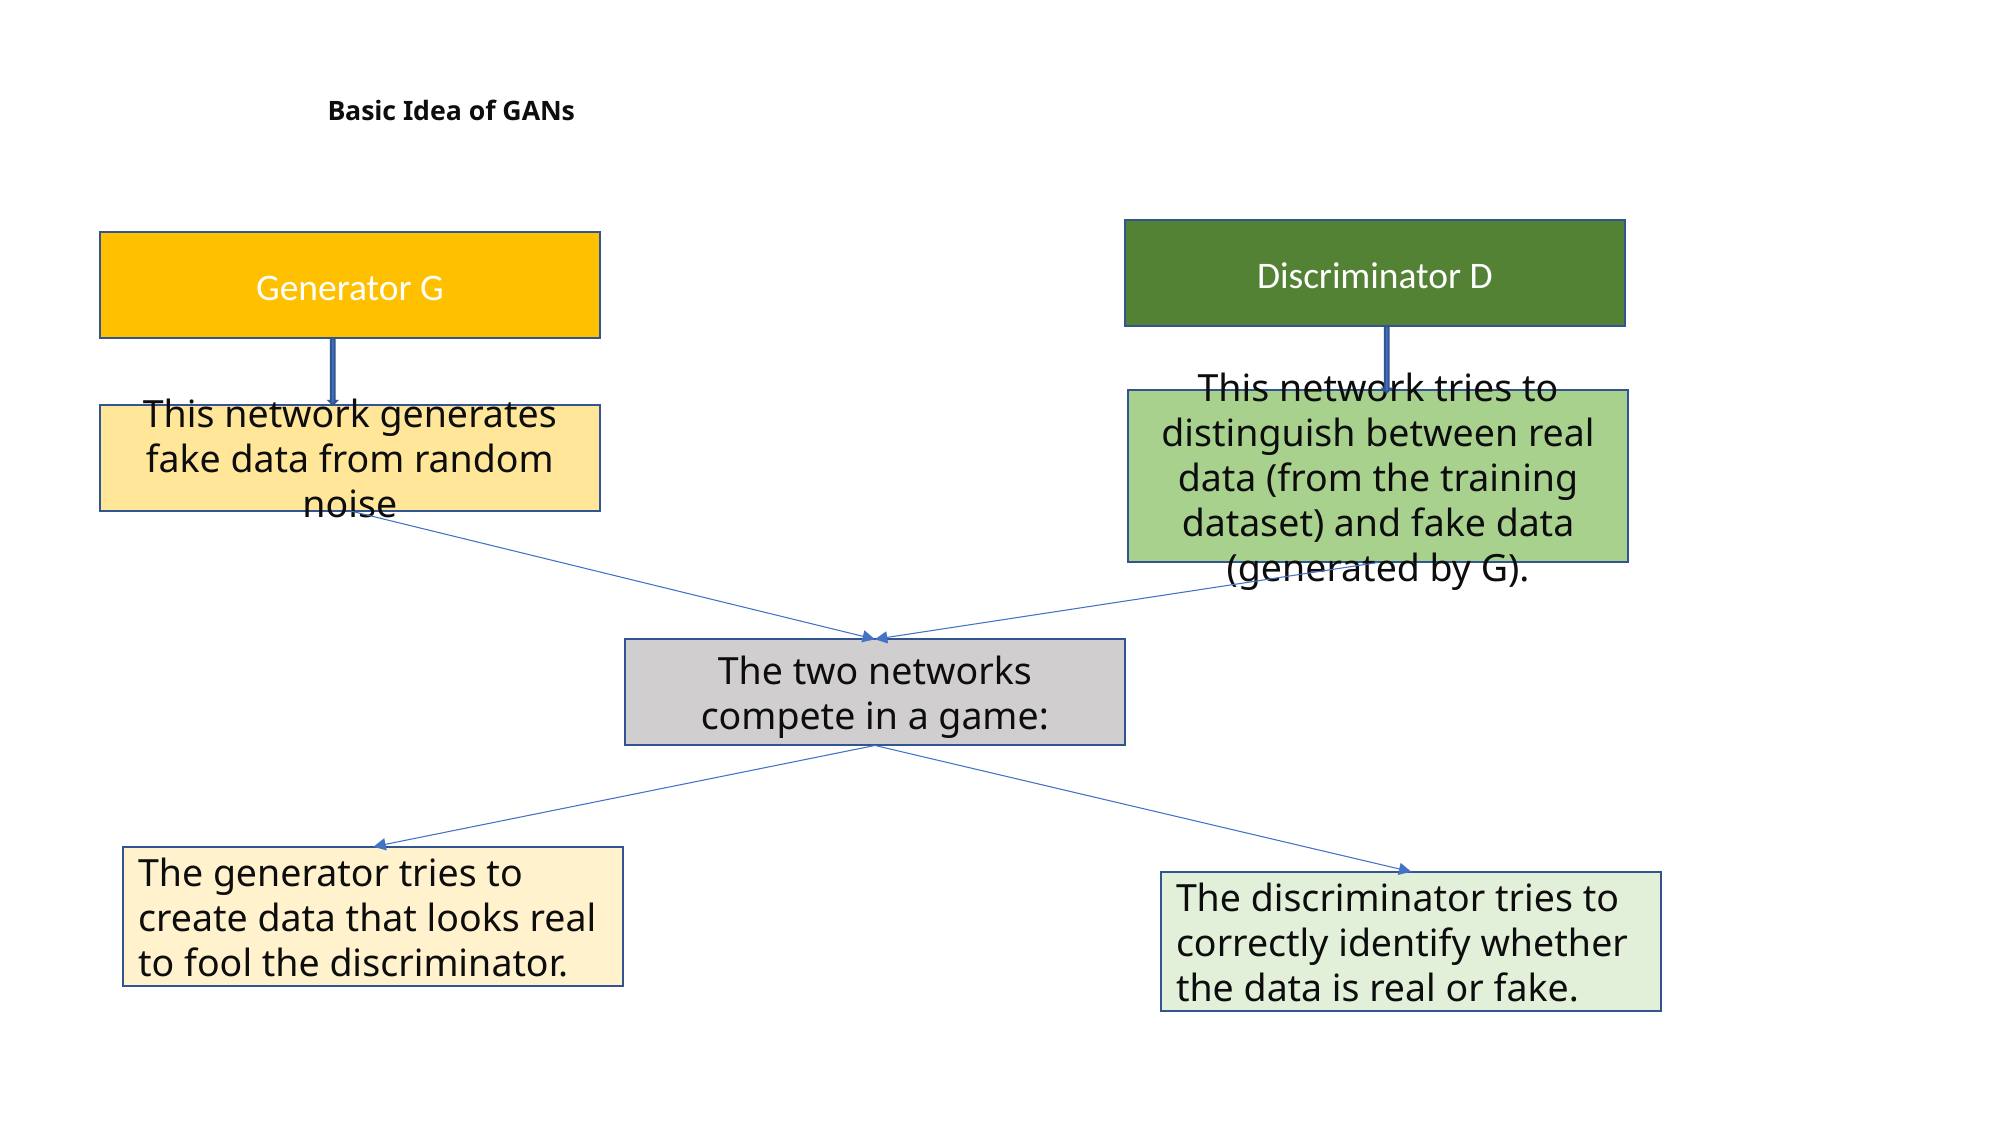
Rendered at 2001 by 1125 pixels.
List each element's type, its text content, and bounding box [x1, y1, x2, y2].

text_box Discriminator D [1124, 219, 1626, 327]
text_box [1380, 325, 1394, 394]
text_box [349, 510, 875, 640]
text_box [874, 562, 1379, 640]
title Basic Idea of GANs [137, 59, 1863, 167]
text_box [326, 337, 340, 407]
text_box This network tries to distinguish between real data (from the training dataset) and fake data (generated by G). [1127, 389, 1629, 563]
text_box This network generates fake data from random noise [99, 404, 601, 512]
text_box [874, 745, 1412, 872]
text_box Generator G [99, 231, 601, 339]
text_box The discriminator tries to correctly identify whether the data is real or fake. [1160, 871, 1662, 1012]
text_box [373, 745, 874, 847]
text_box The generator tries to create data that looks real to fool the discriminator. [122, 846, 624, 987]
text_box The two networks compete in a game: [624, 640, 1126, 745]
